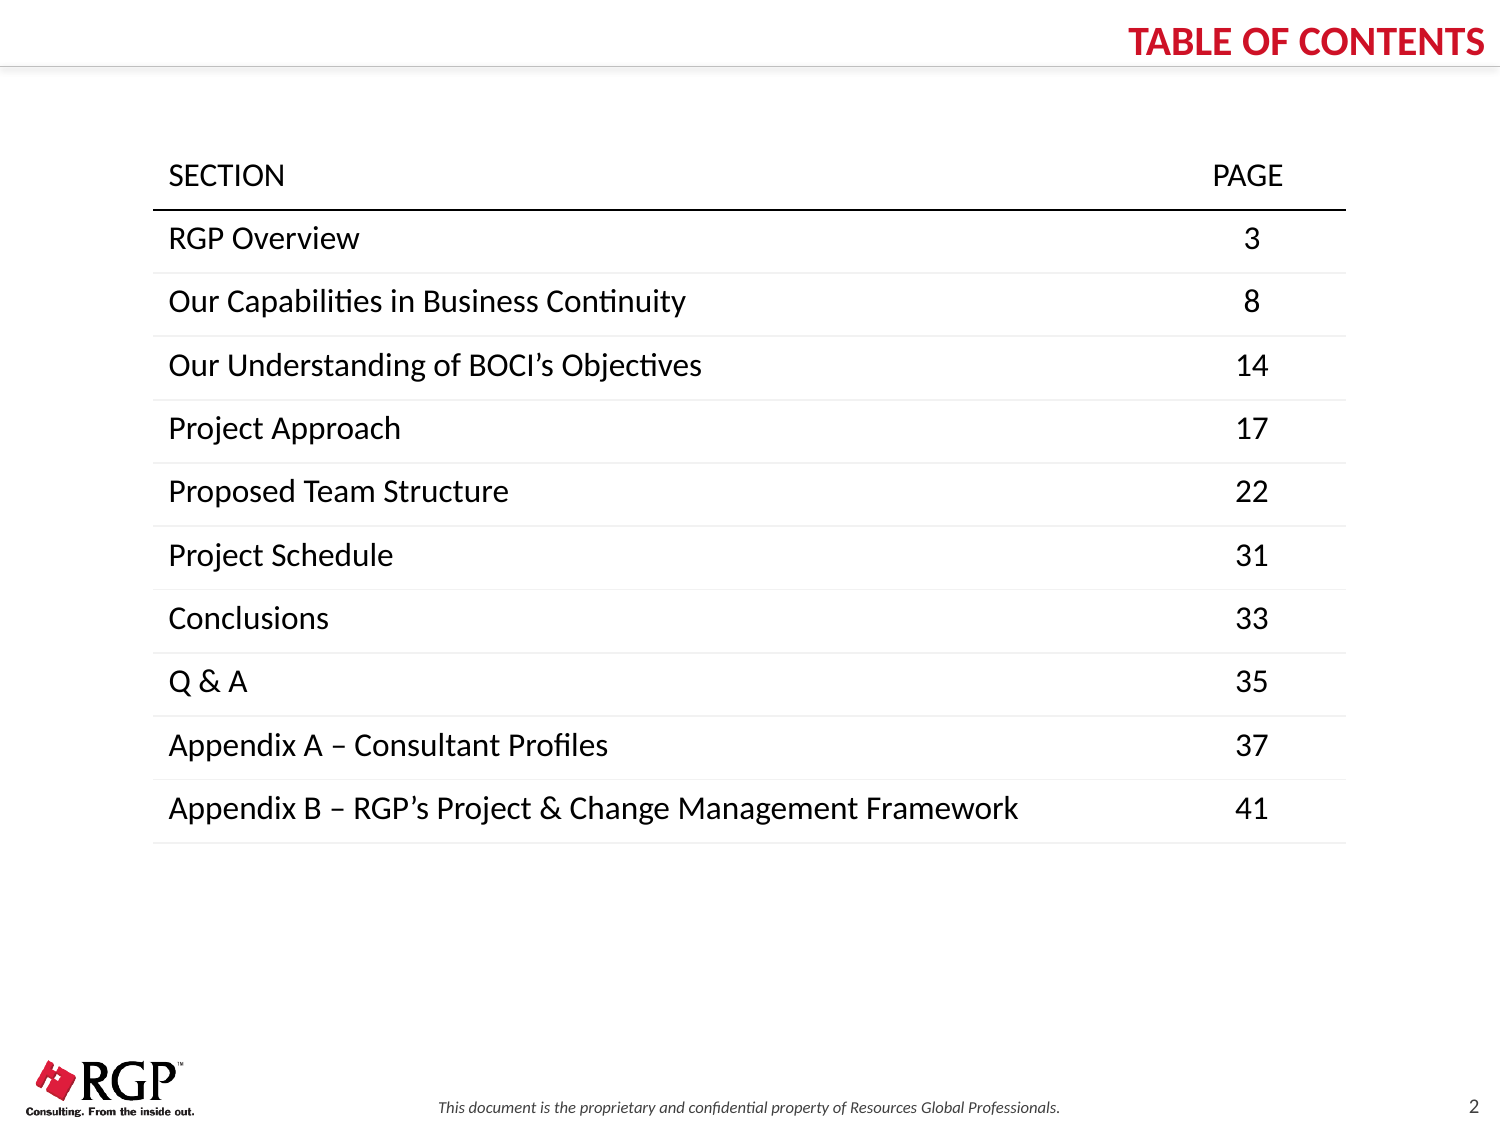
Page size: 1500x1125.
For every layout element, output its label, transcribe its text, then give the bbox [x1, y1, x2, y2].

table_cell 41 [1157, 780, 1346, 842]
table_cell Proposed Team Structure [153, 464, 1157, 525]
table_cell Q & A [153, 654, 1157, 715]
table_cell 31 [1157, 527, 1346, 589]
table_cell 37 [1157, 717, 1346, 779]
table_cell Conclusions [153, 590, 1157, 652]
table_cell Appendix B – RGP’s Project & Change Management Framework [153, 780, 1157, 842]
table_cell RGP Overview [153, 211, 1157, 272]
table_cell 8 [1157, 274, 1346, 335]
table_cell Appendix A – Consultant Profiles [153, 717, 1157, 779]
table_cell 35 [1157, 654, 1346, 715]
table_header SECTION [153, 146, 1157, 209]
picture [26, 1060, 194, 1117]
table_cell Project Approach [153, 401, 1157, 462]
table_cell Project Schedule [153, 527, 1157, 589]
table_cell 22 [1157, 464, 1346, 525]
table_cell Our Understanding of BOCI’s Objectives [153, 337, 1157, 399]
table_cell 33 [1157, 590, 1346, 652]
table_header PAGE [1157, 146, 1346, 209]
table_cell Our Capabilities in Business Continuity [153, 274, 1157, 335]
table_cell 3 [1157, 211, 1346, 272]
list TABLE OF CONTENTS [601, 3, 1500, 67]
table_cell 17 [1157, 401, 1346, 462]
table_cell 14 [1157, 337, 1346, 399]
